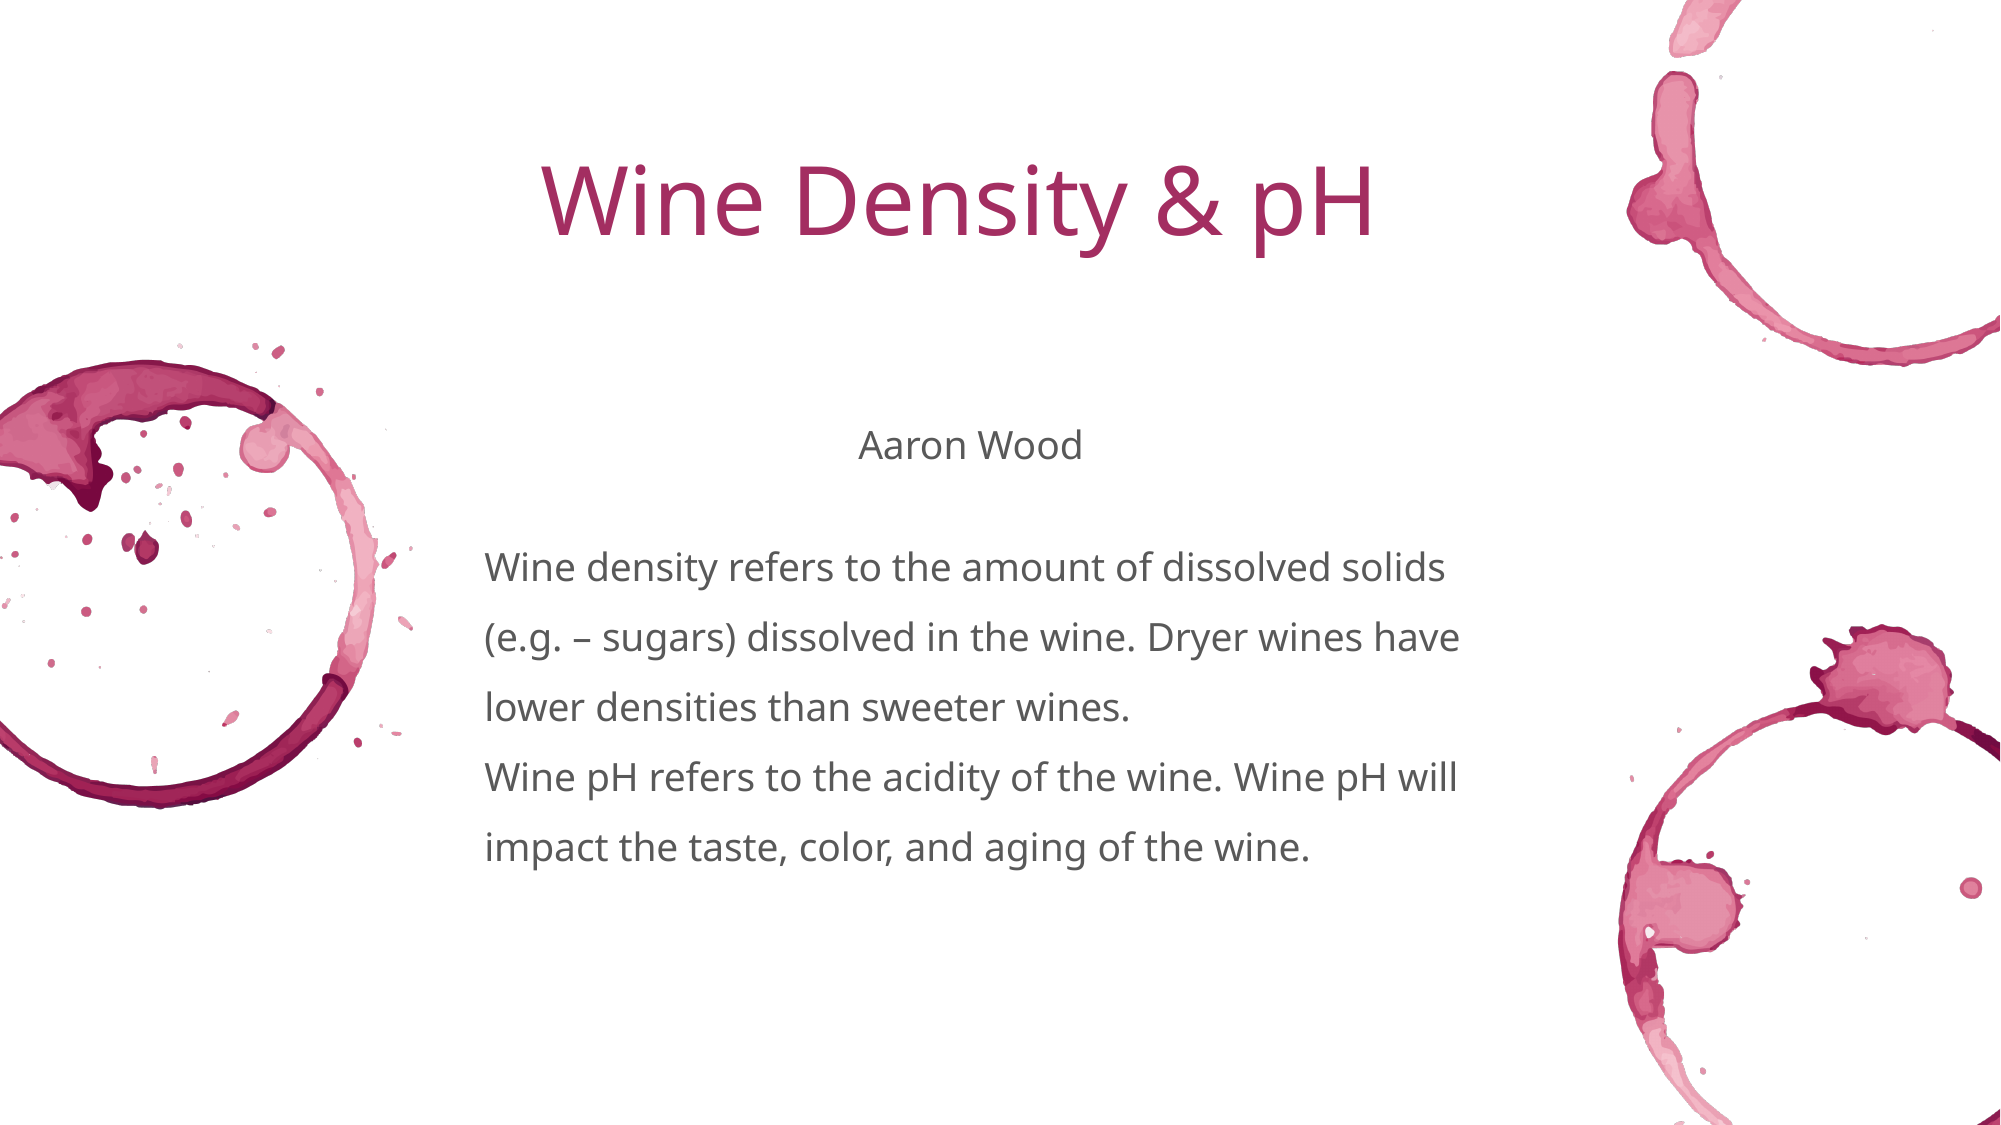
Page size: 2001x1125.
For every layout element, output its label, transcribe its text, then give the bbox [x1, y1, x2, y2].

title Wine Density & pH [326, 124, 1593, 276]
picture [0, 343, 424, 811]
subtitle Aaron Wood [446, 363, 1473, 483]
picture [1619, 0, 2000, 379]
picture [1601, 624, 2001, 1125]
subtitle Wine density refers to the amount of dissolved solids (e.g. – sugars) dissolved in the wine. Dryer wines have lower densities than sweeter wines. Wine pH refers to the acidity of the wine. Wine pH will impact the taste, color, and aging of the wine. [446, 504, 1521, 926]
